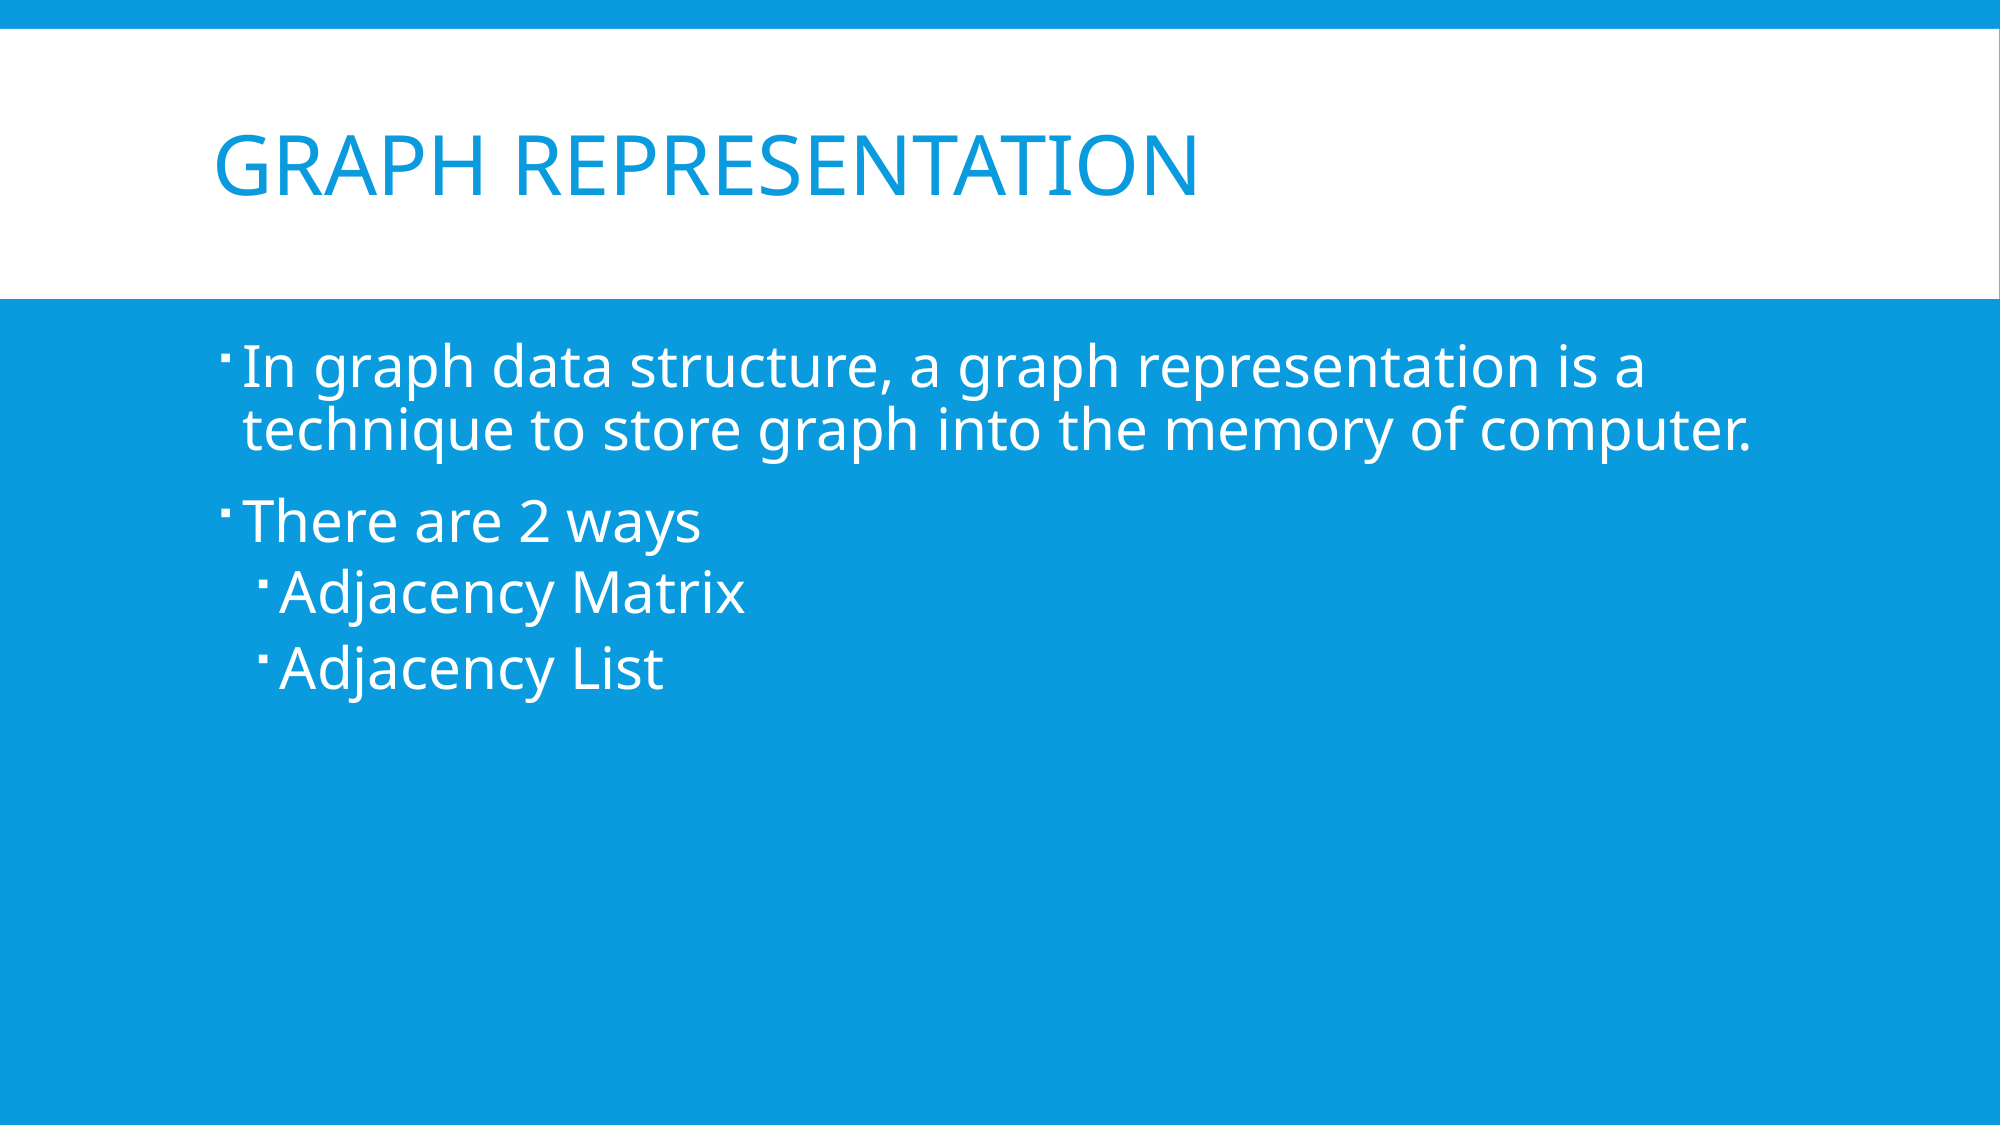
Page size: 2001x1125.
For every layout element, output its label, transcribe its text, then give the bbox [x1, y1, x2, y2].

list In graph data structure, a graph representation is a technique to store graph into the memory of computer. There are 2 ways Adjacency Matrix Adjacency List [197, 329, 1803, 1020]
title Graph Representation [197, 46, 1803, 295]
